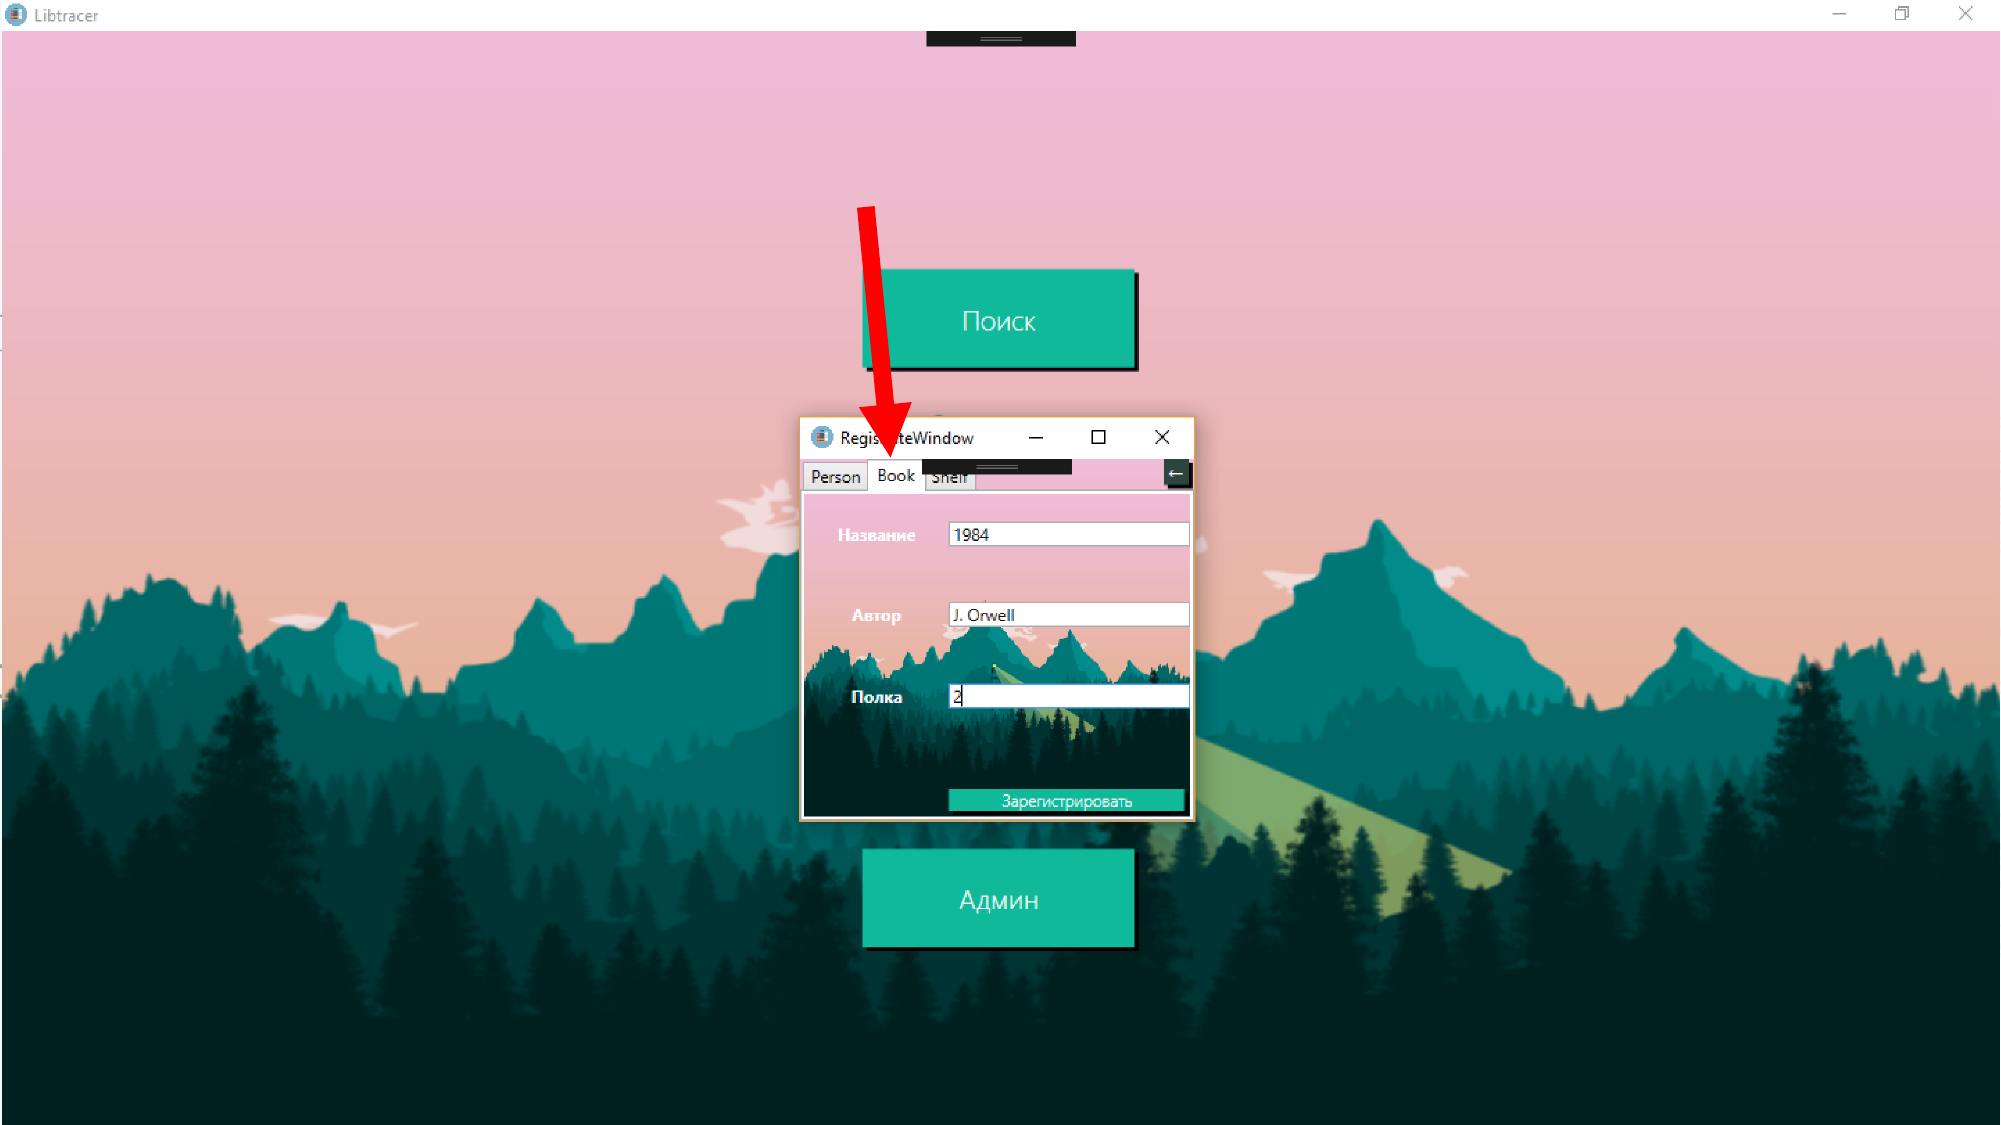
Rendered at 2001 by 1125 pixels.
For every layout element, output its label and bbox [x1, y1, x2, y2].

picture [1, 0, 2000, 1125]
text_box [865, 206, 891, 458]
